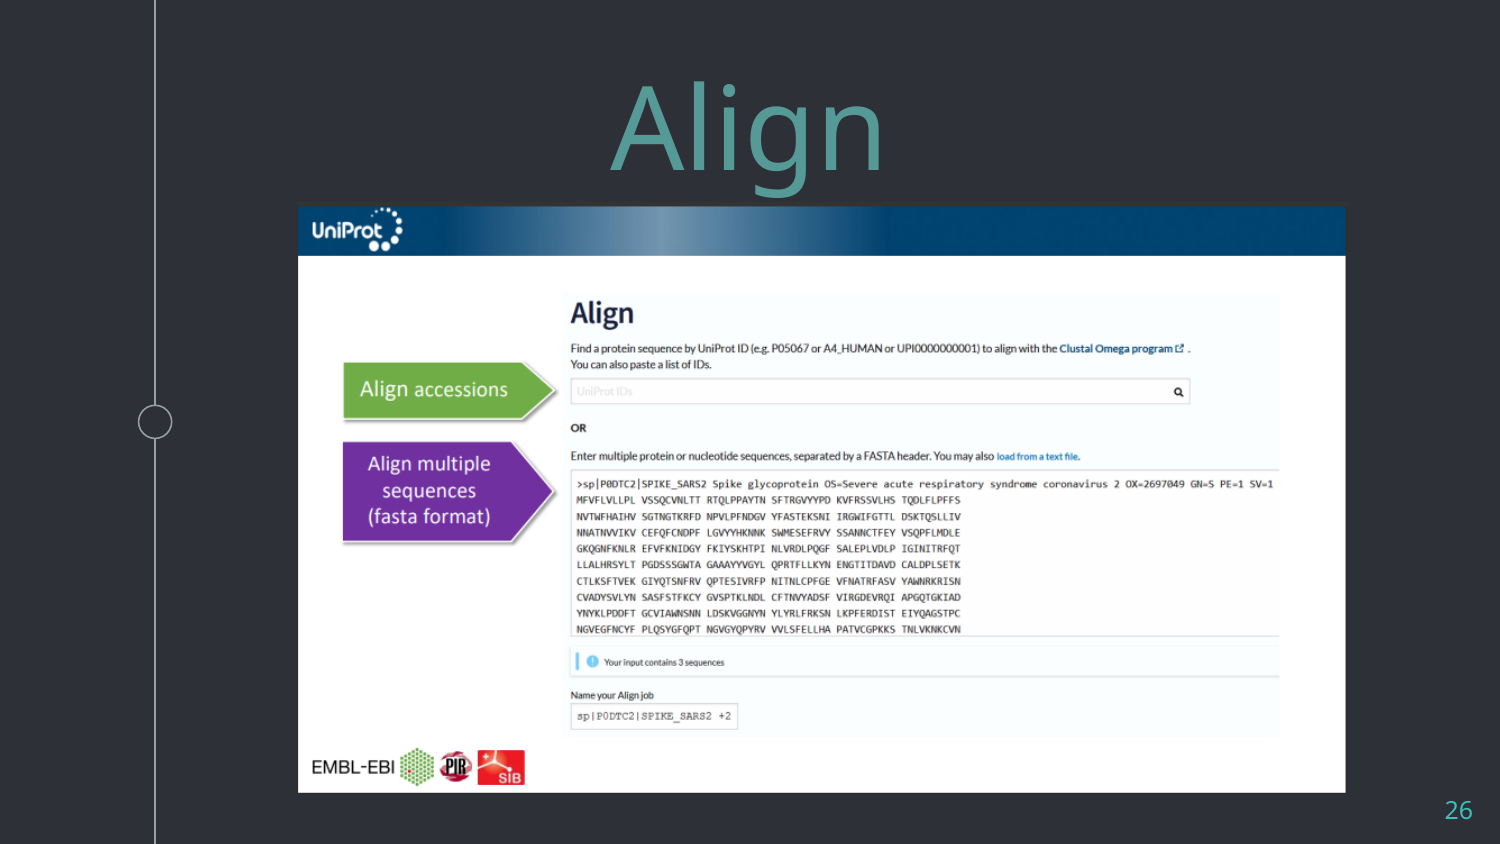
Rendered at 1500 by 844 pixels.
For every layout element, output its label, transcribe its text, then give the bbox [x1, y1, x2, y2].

picture [297, 202, 1349, 794]
text_box Align [413, 46, 1087, 201]
slide_number 26 [1398, 779, 1489, 832]
